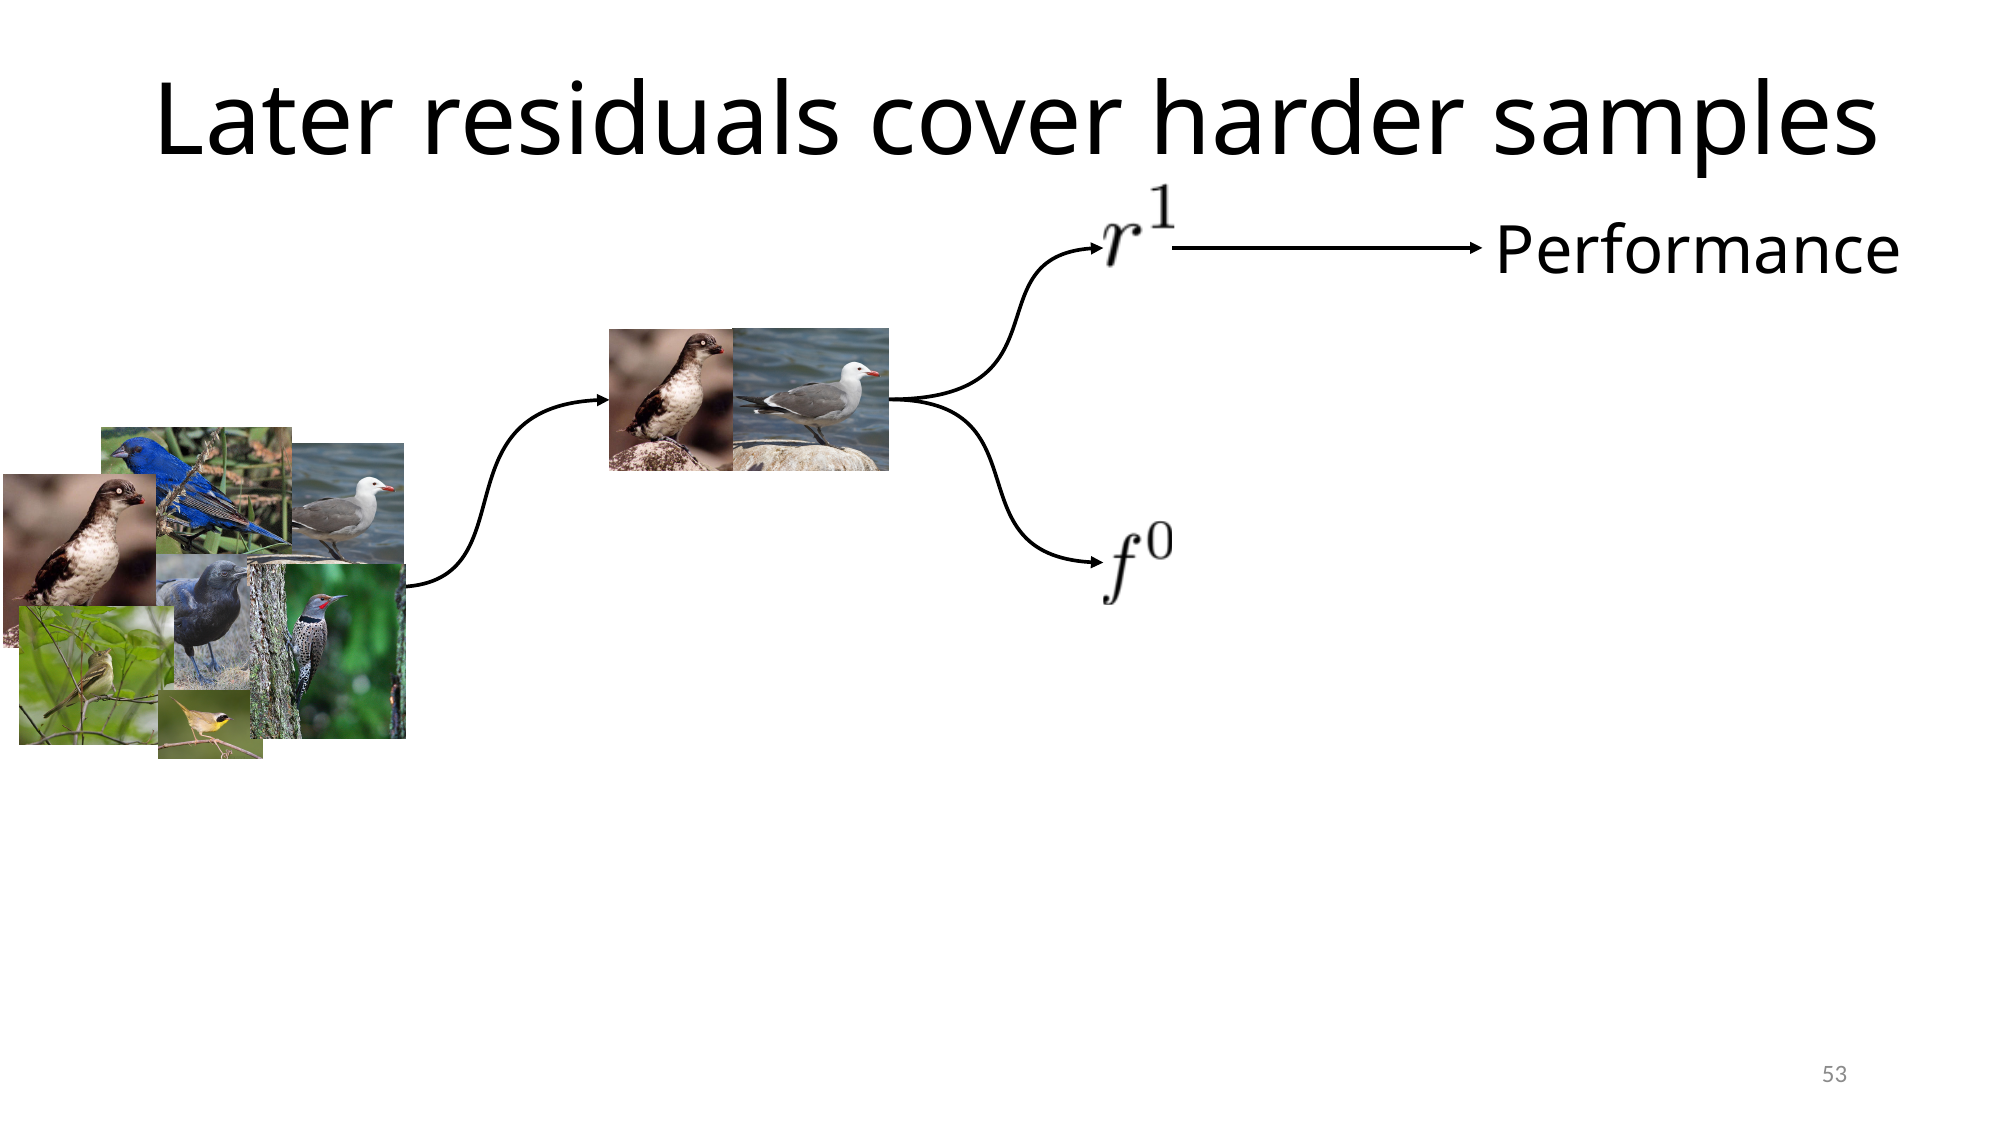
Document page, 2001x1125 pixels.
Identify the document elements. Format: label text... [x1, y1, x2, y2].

slide_number 53 [1412, 1042, 1863, 1103]
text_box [3, 427, 406, 759]
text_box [888, 399, 1104, 563]
picture [1103, 183, 1175, 268]
text_box Performance [1462, 199, 1918, 295]
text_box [888, 247, 1104, 399]
picture [609, 328, 888, 471]
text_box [395, 399, 610, 587]
picture [1103, 520, 1172, 605]
text_box Later residuals cover harder samples [138, 47, 1897, 183]
